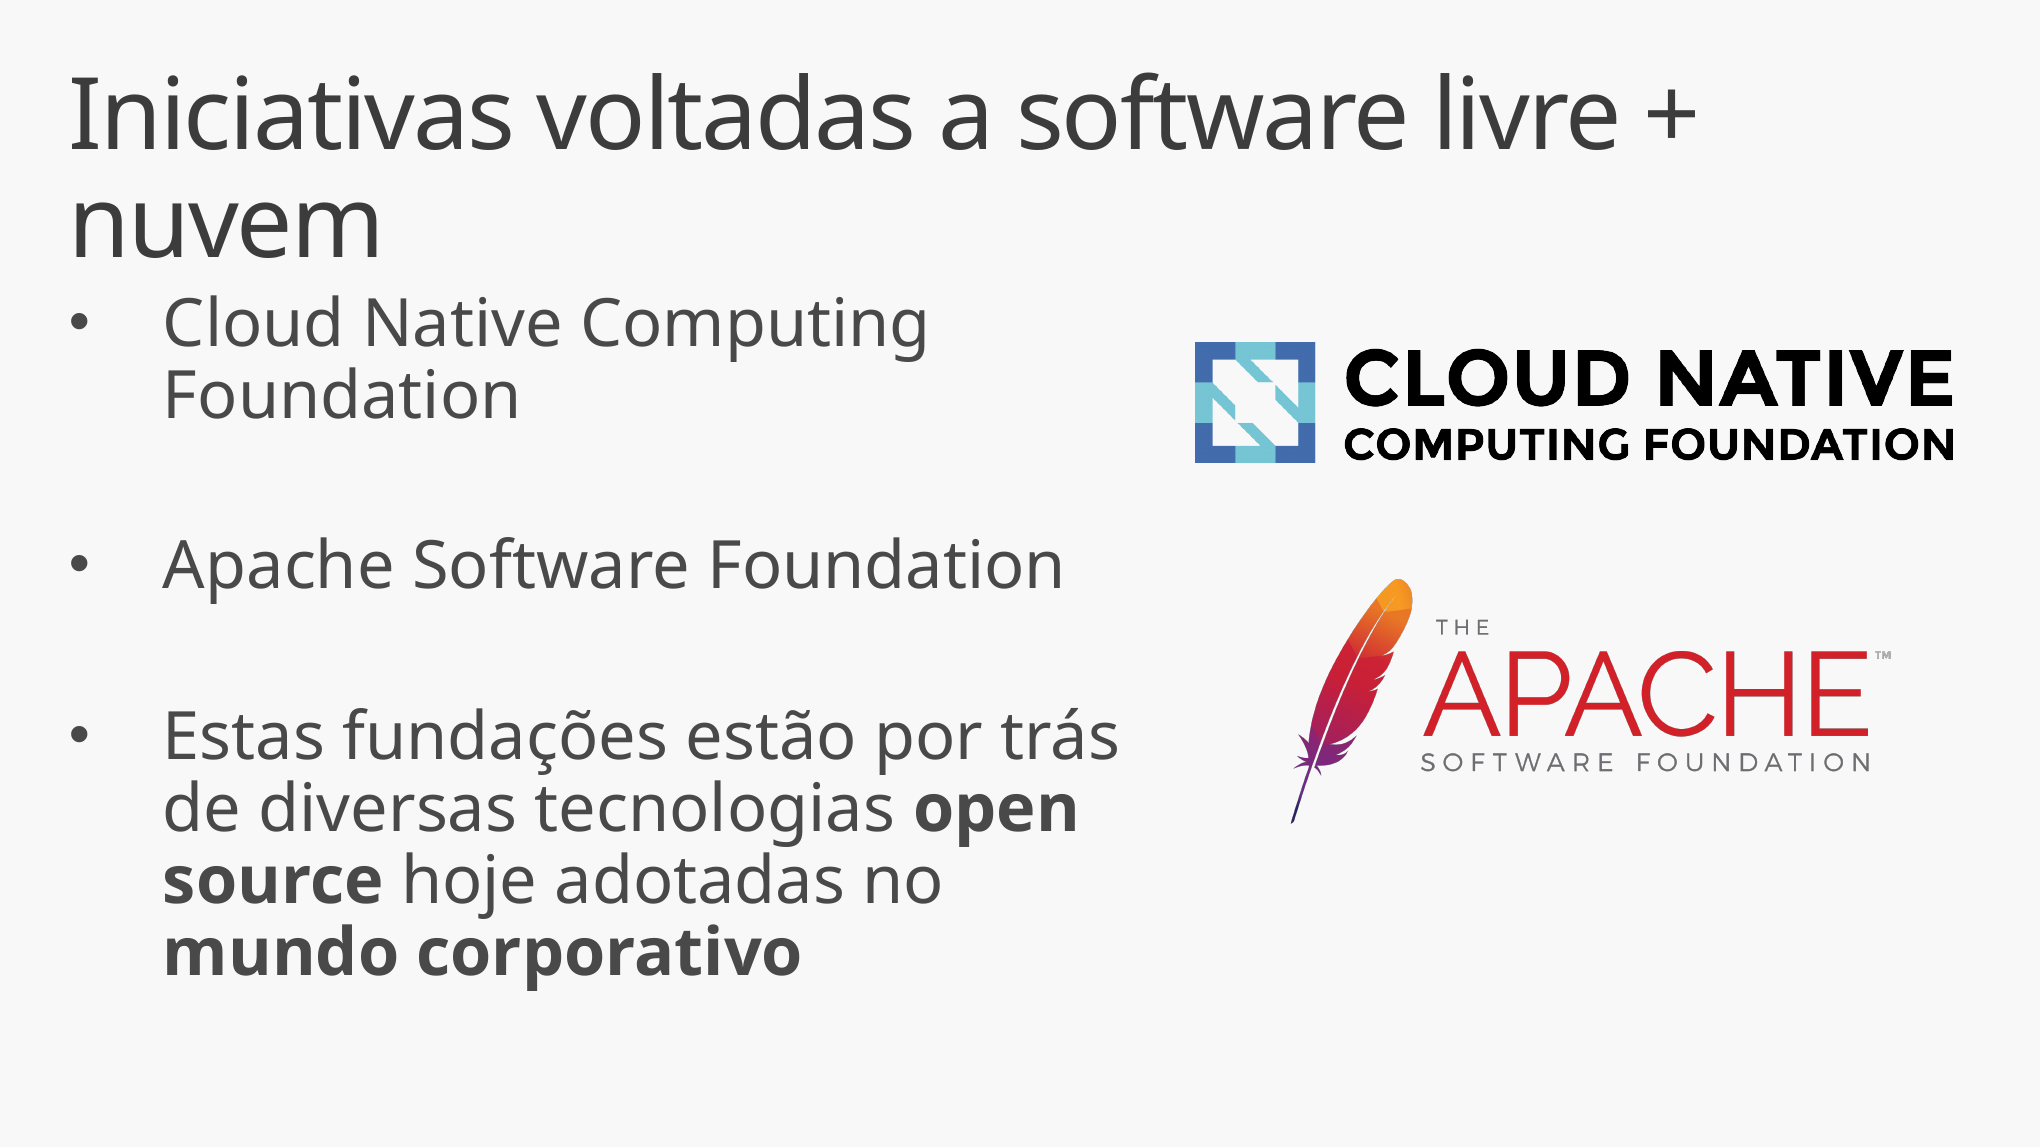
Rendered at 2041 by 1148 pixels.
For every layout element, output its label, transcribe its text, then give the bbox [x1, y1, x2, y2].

title Iniciativas voltadas a software livre + nuvem [45, 48, 1996, 199]
picture [1194, 342, 1953, 463]
picture [1257, 537, 1928, 866]
list Cloud Native Computing Foundation Apache Software Foundation Estas fundações estão por trás de diversas tecnologias open source hoje adotadas no mundo corporativo [45, 273, 1171, 1062]
